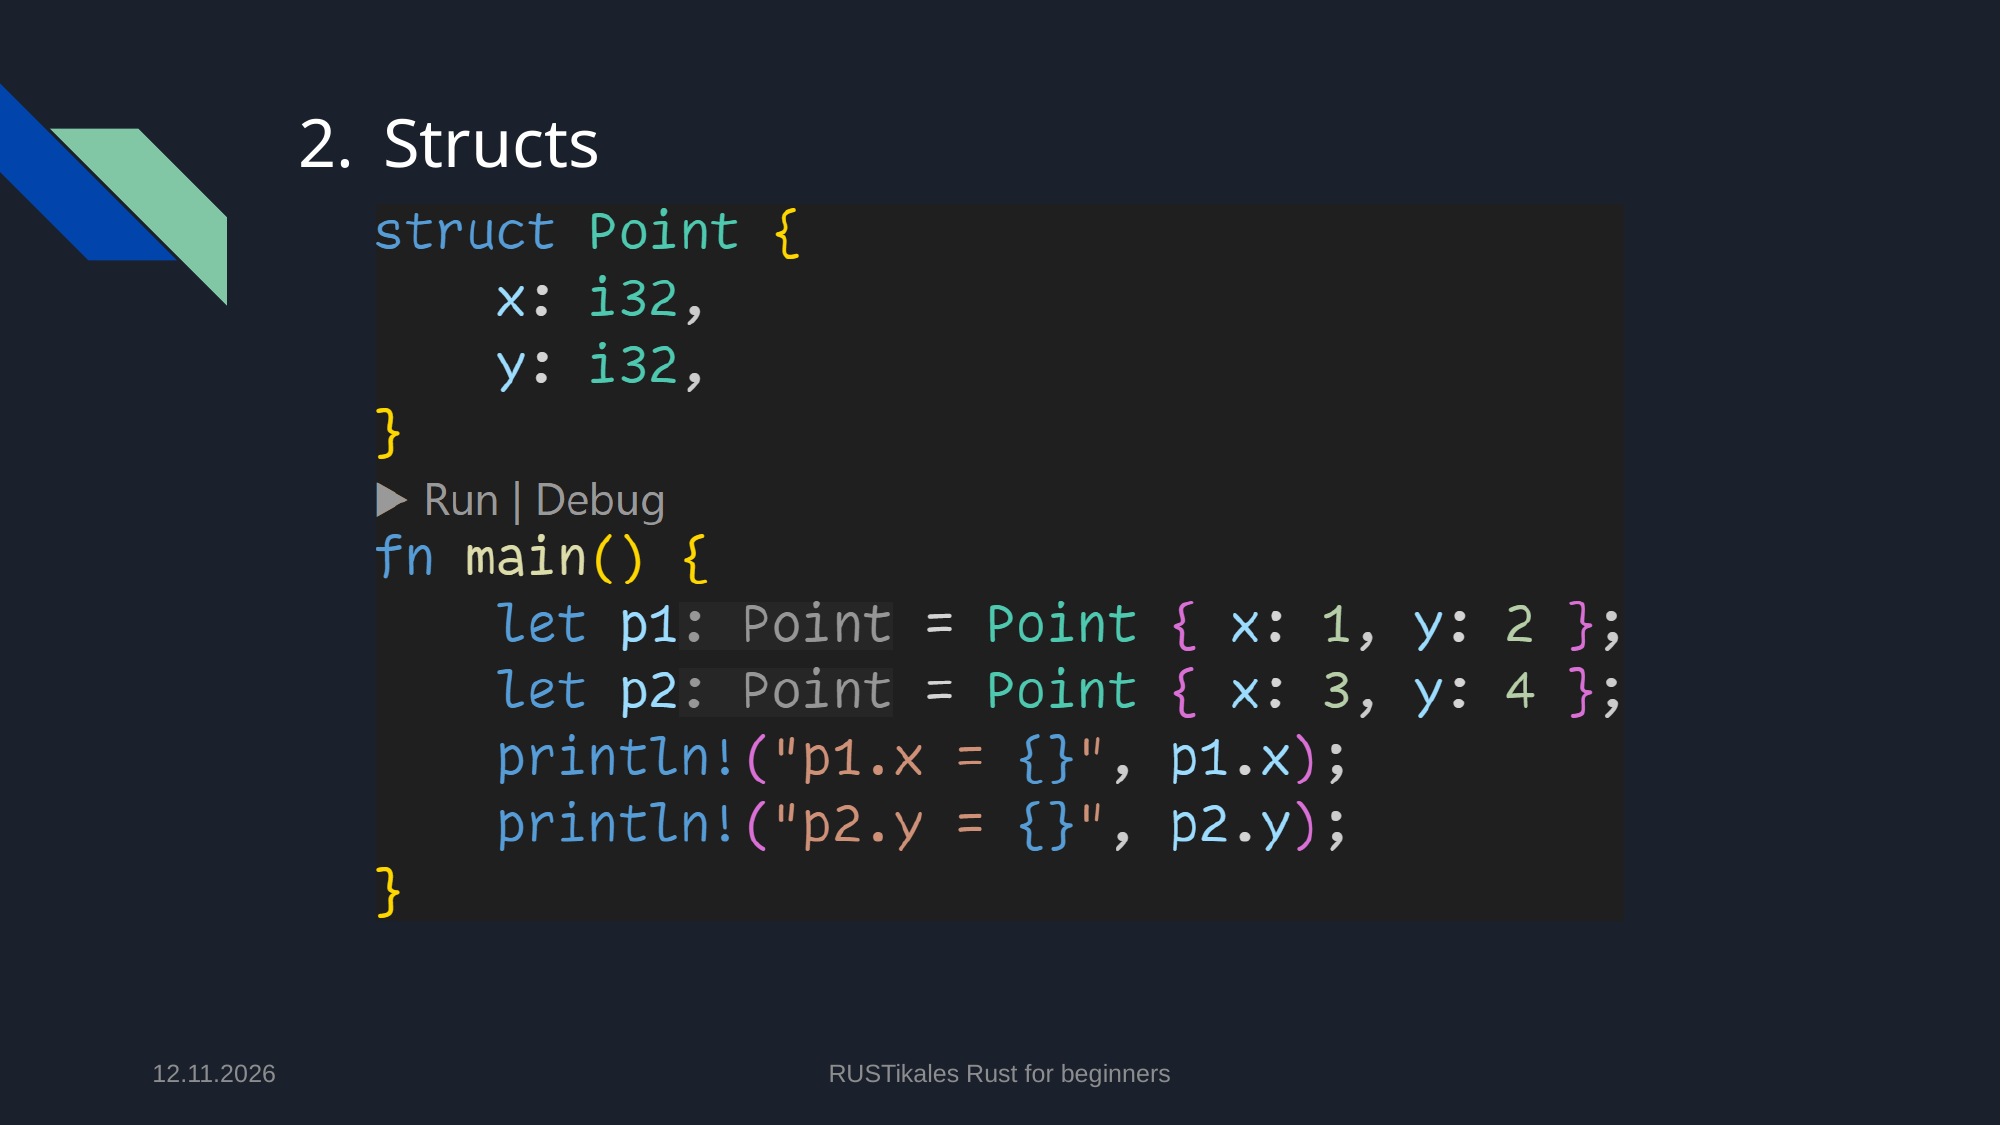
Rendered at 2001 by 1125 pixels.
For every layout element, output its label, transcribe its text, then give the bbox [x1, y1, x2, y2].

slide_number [137, 1042, 588, 1103]
footer RUSTikales Rust for beginners [662, 1042, 1338, 1103]
title Structs [283, 86, 1824, 287]
picture [376, 204, 1624, 921]
